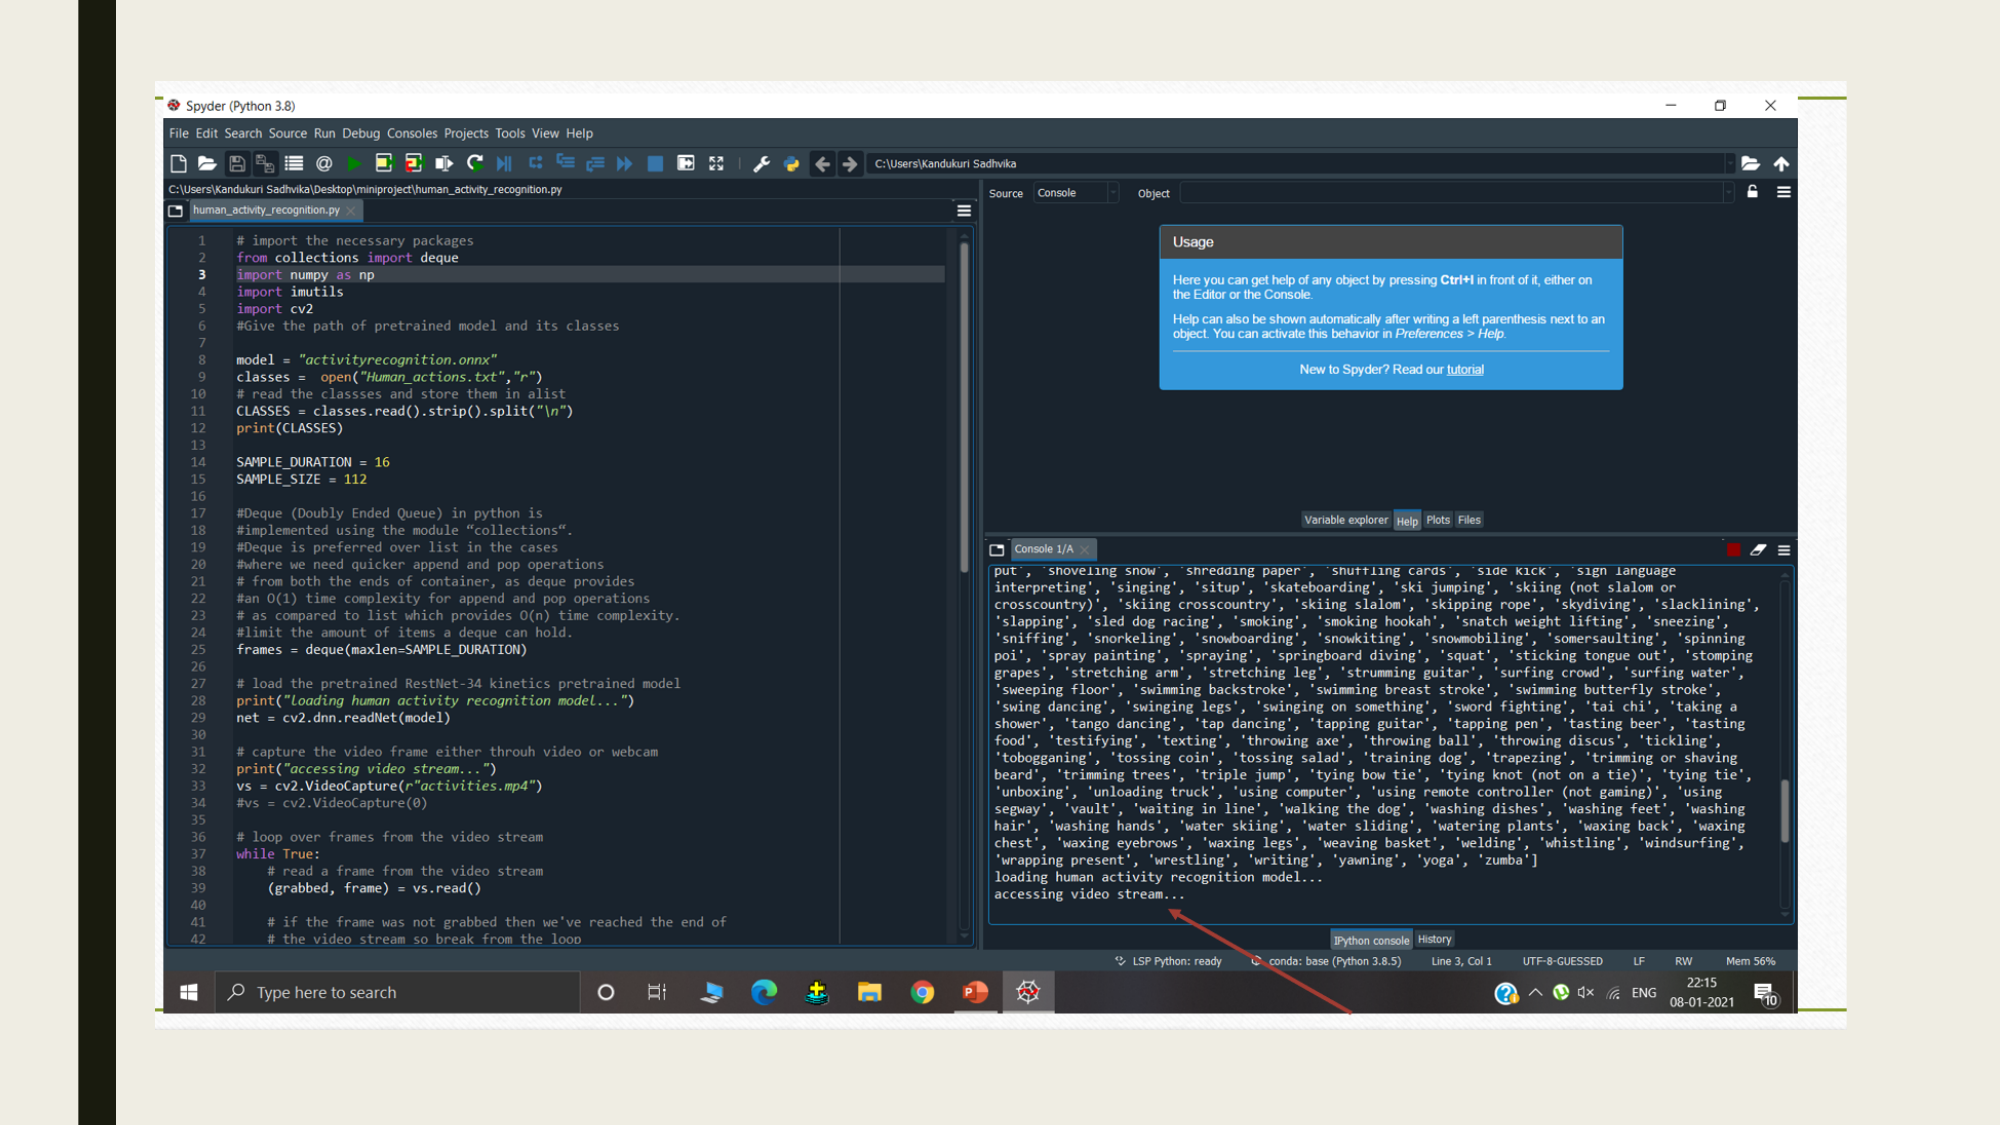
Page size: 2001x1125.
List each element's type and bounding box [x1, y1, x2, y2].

picture [154, 81, 1847, 1030]
